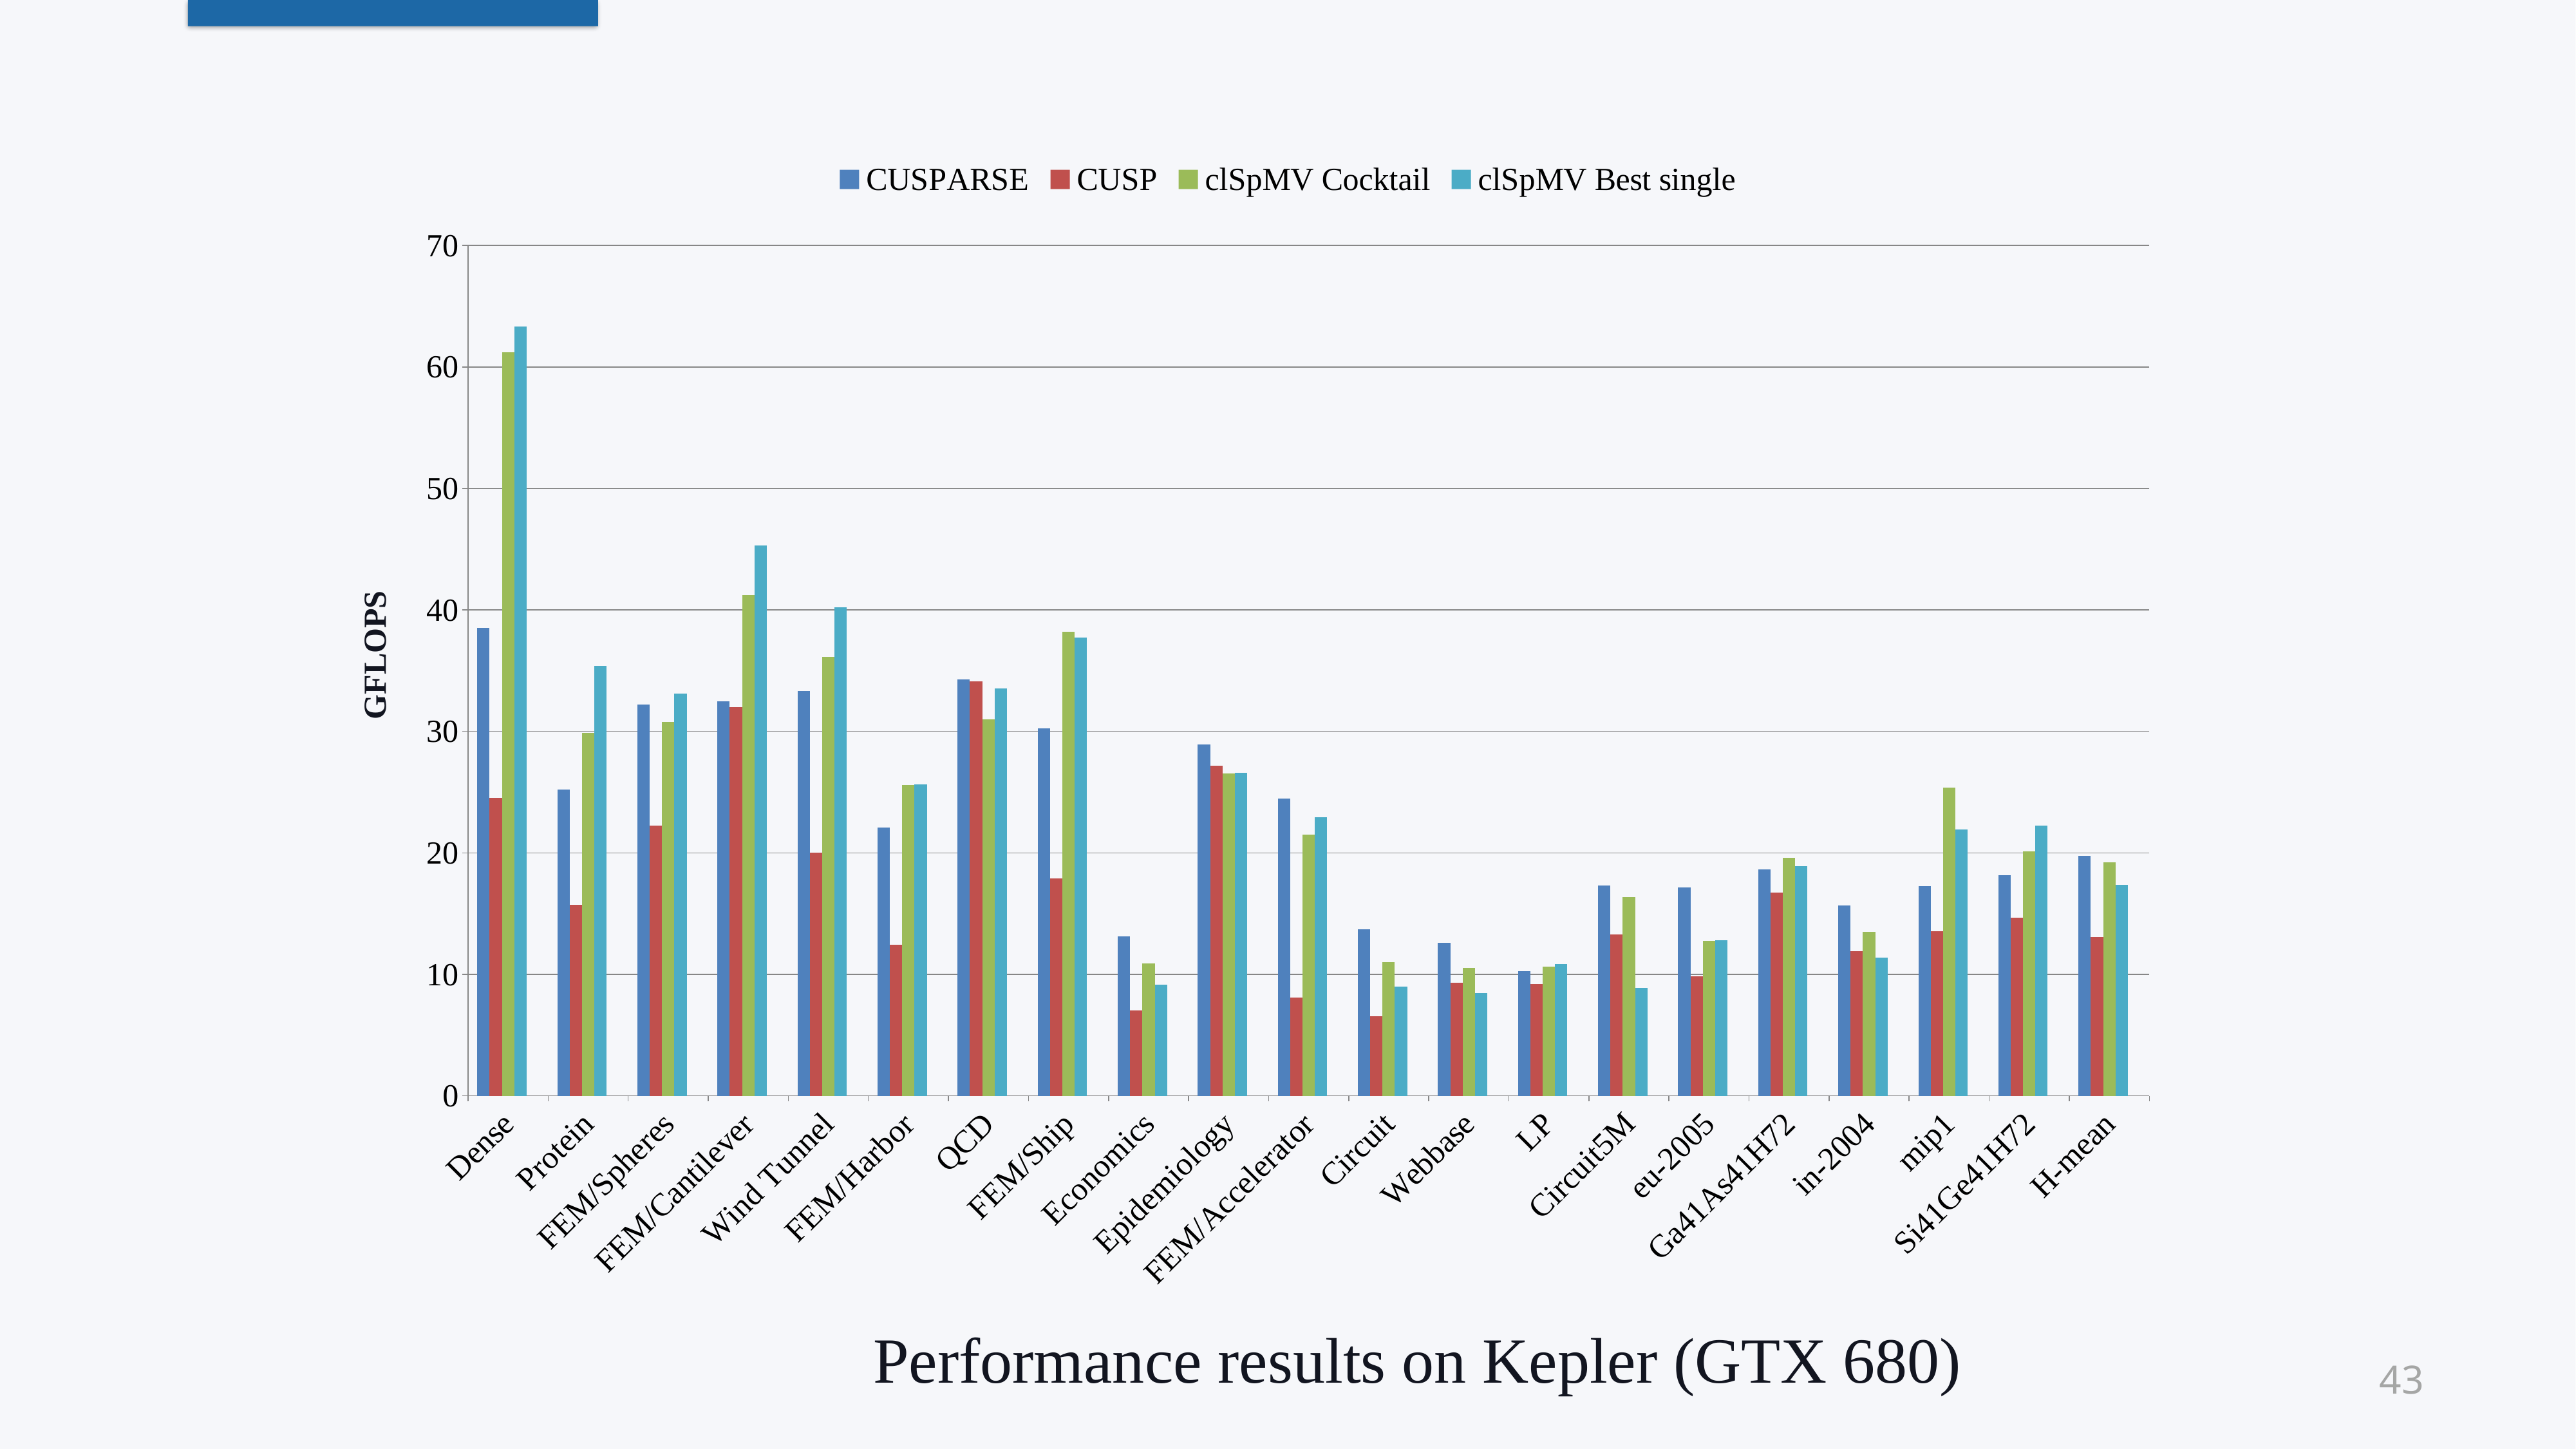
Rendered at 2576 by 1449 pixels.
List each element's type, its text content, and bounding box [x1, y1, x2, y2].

text_box Performance results on Kepler (GTX 680) [863, 1320, 1972, 1401]
slide_number 43 [1845, 1343, 2447, 1421]
text_box GFLOPS [343, 589, 386, 729]
chart [390, 147, 2186, 1314]
